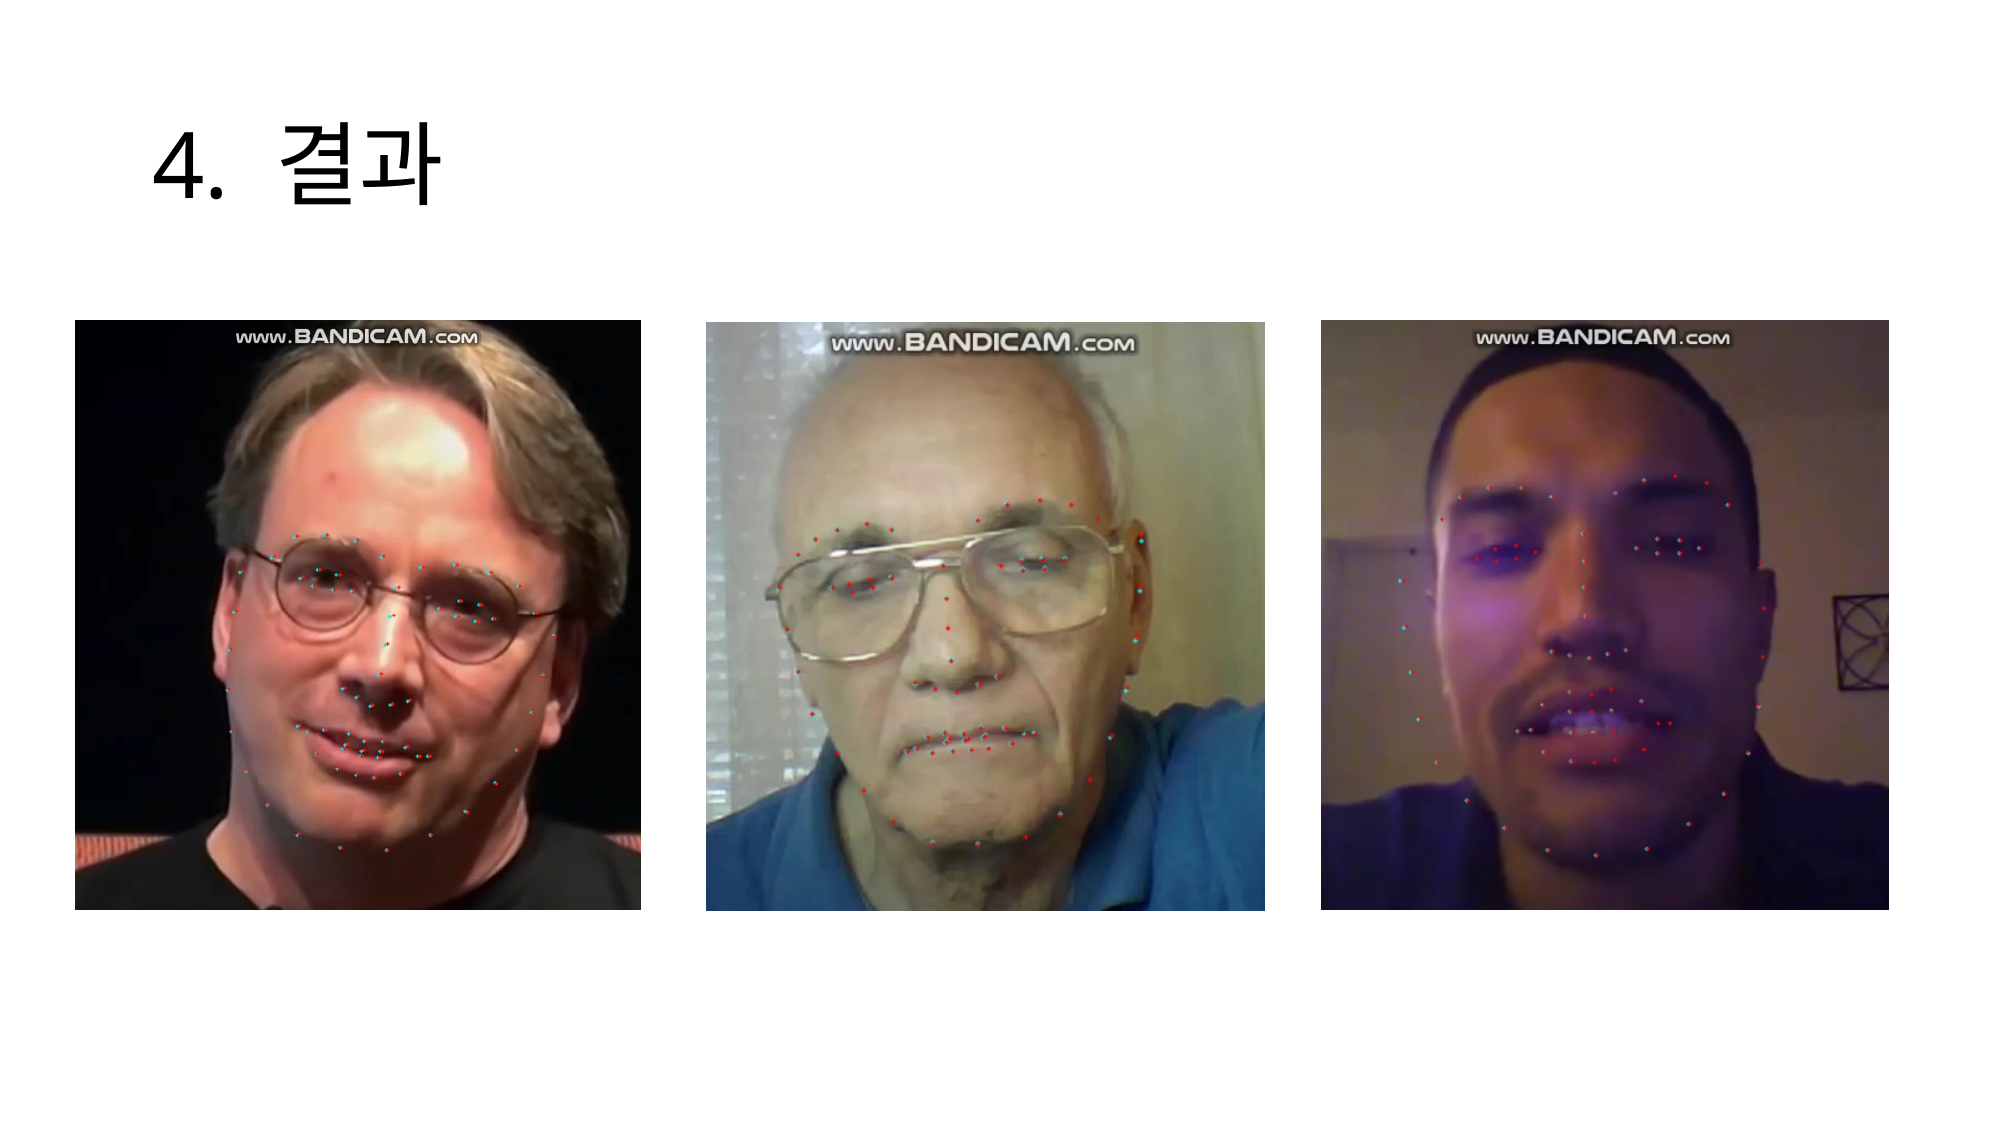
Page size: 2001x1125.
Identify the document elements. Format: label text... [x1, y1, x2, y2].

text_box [1320, 320, 1890, 911]
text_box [705, 321, 1266, 912]
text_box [74, 320, 641, 911]
title 4. 결과 [137, 59, 1863, 278]
